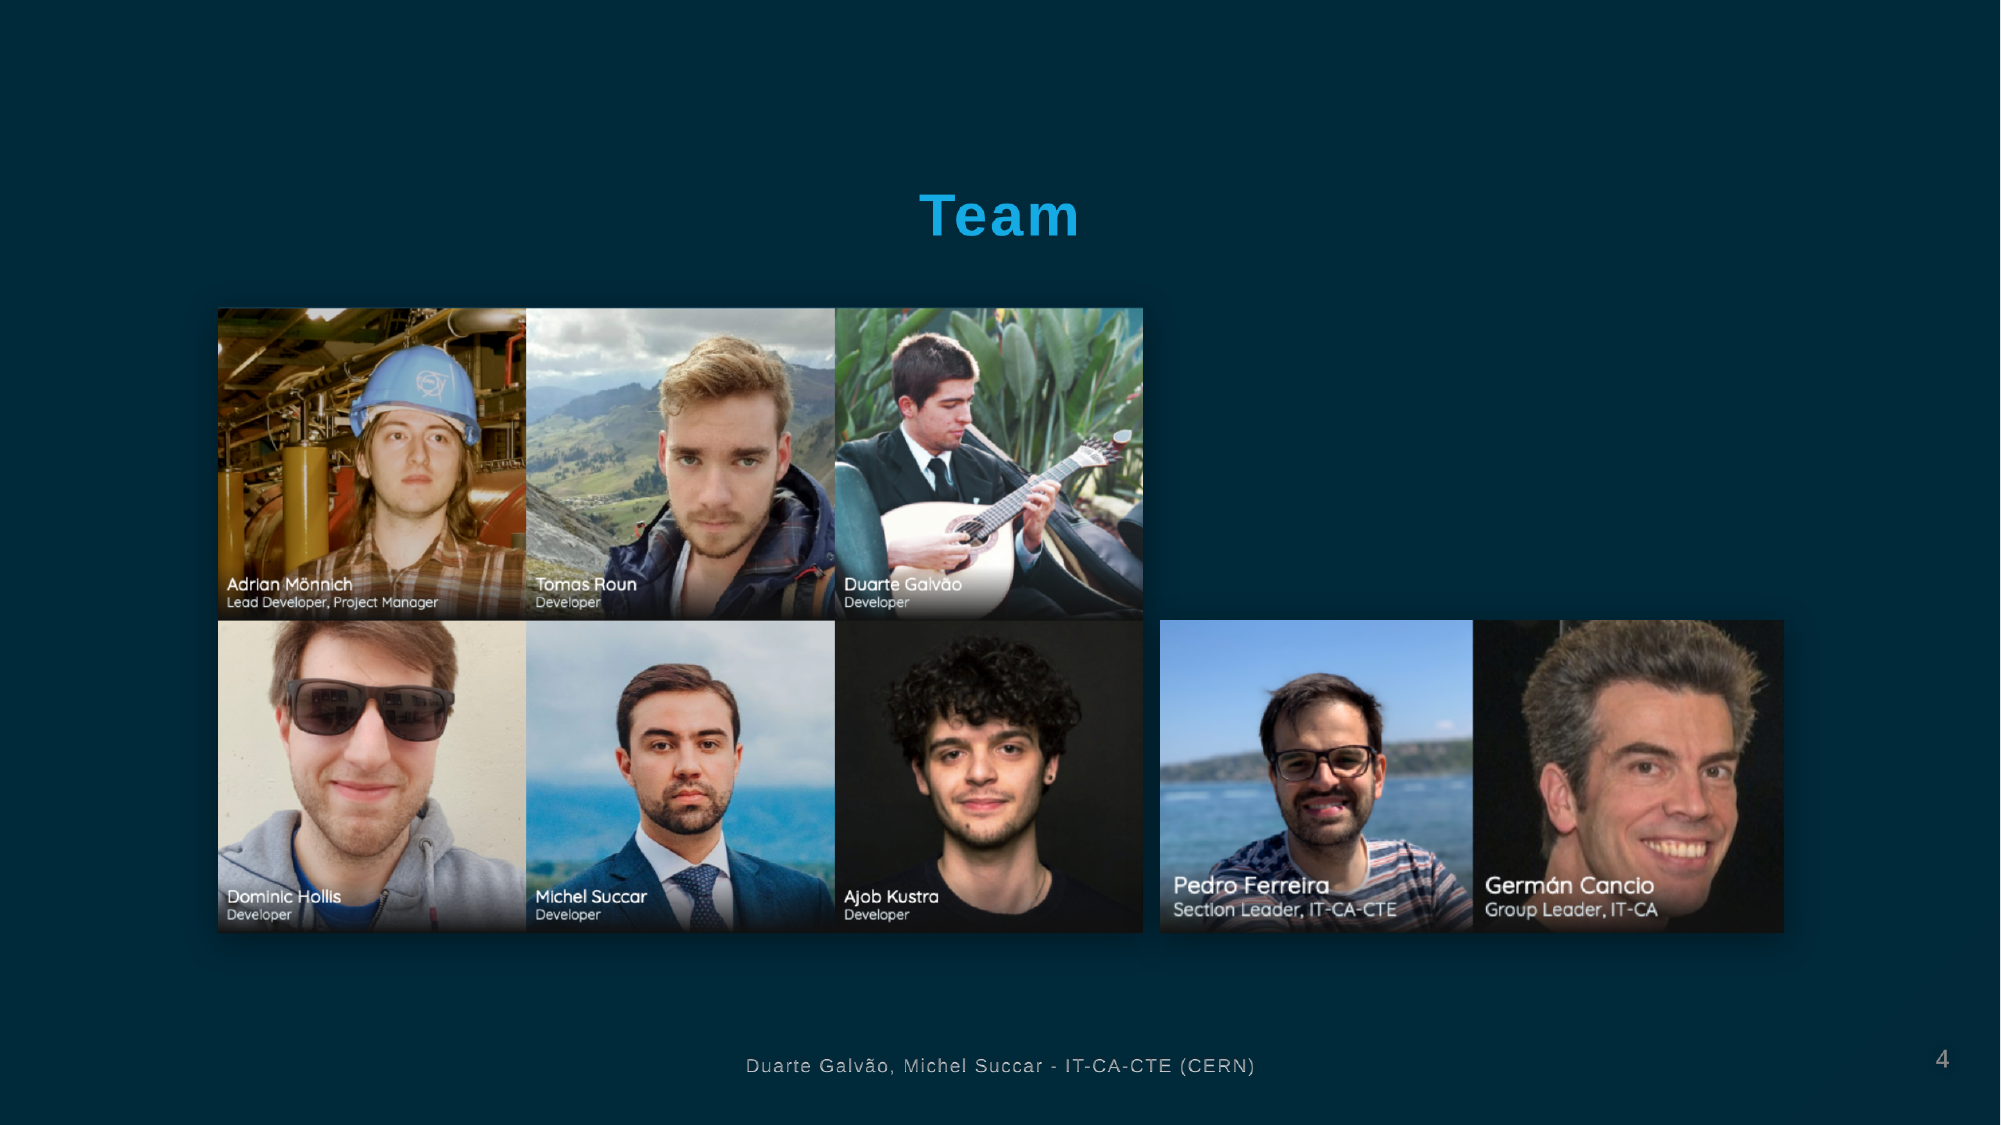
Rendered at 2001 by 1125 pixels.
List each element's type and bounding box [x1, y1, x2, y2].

picture [878, 1061, 886, 1072]
picture [837, 1061, 844, 1072]
picture [867, 1058, 874, 1072]
picture [212, 308, 1789, 946]
picture [921, 196, 954, 234]
picture [1132, 1058, 1140, 1063]
picture [1060, 205, 1075, 234]
picture [822, 1065, 832, 1072]
picture [957, 205, 984, 235]
picture [951, 1061, 959, 1069]
picture [991, 1063, 998, 1072]
picture [928, 1065, 934, 1072]
picture [977, 1063, 986, 1072]
picture [802, 1061, 809, 1072]
picture [1032, 205, 1040, 234]
picture [1041, 205, 1058, 234]
picture [1189, 1058, 1199, 1072]
picture [1205, 1058, 1214, 1071]
picture [939, 1059, 946, 1071]
picture [1025, 1061, 1032, 1071]
picture [1937, 1050, 1948, 1067]
picture [775, 1061, 782, 1071]
picture [993, 205, 1023, 235]
picture [1160, 1058, 1170, 1071]
picture [1147, 1058, 1156, 1071]
